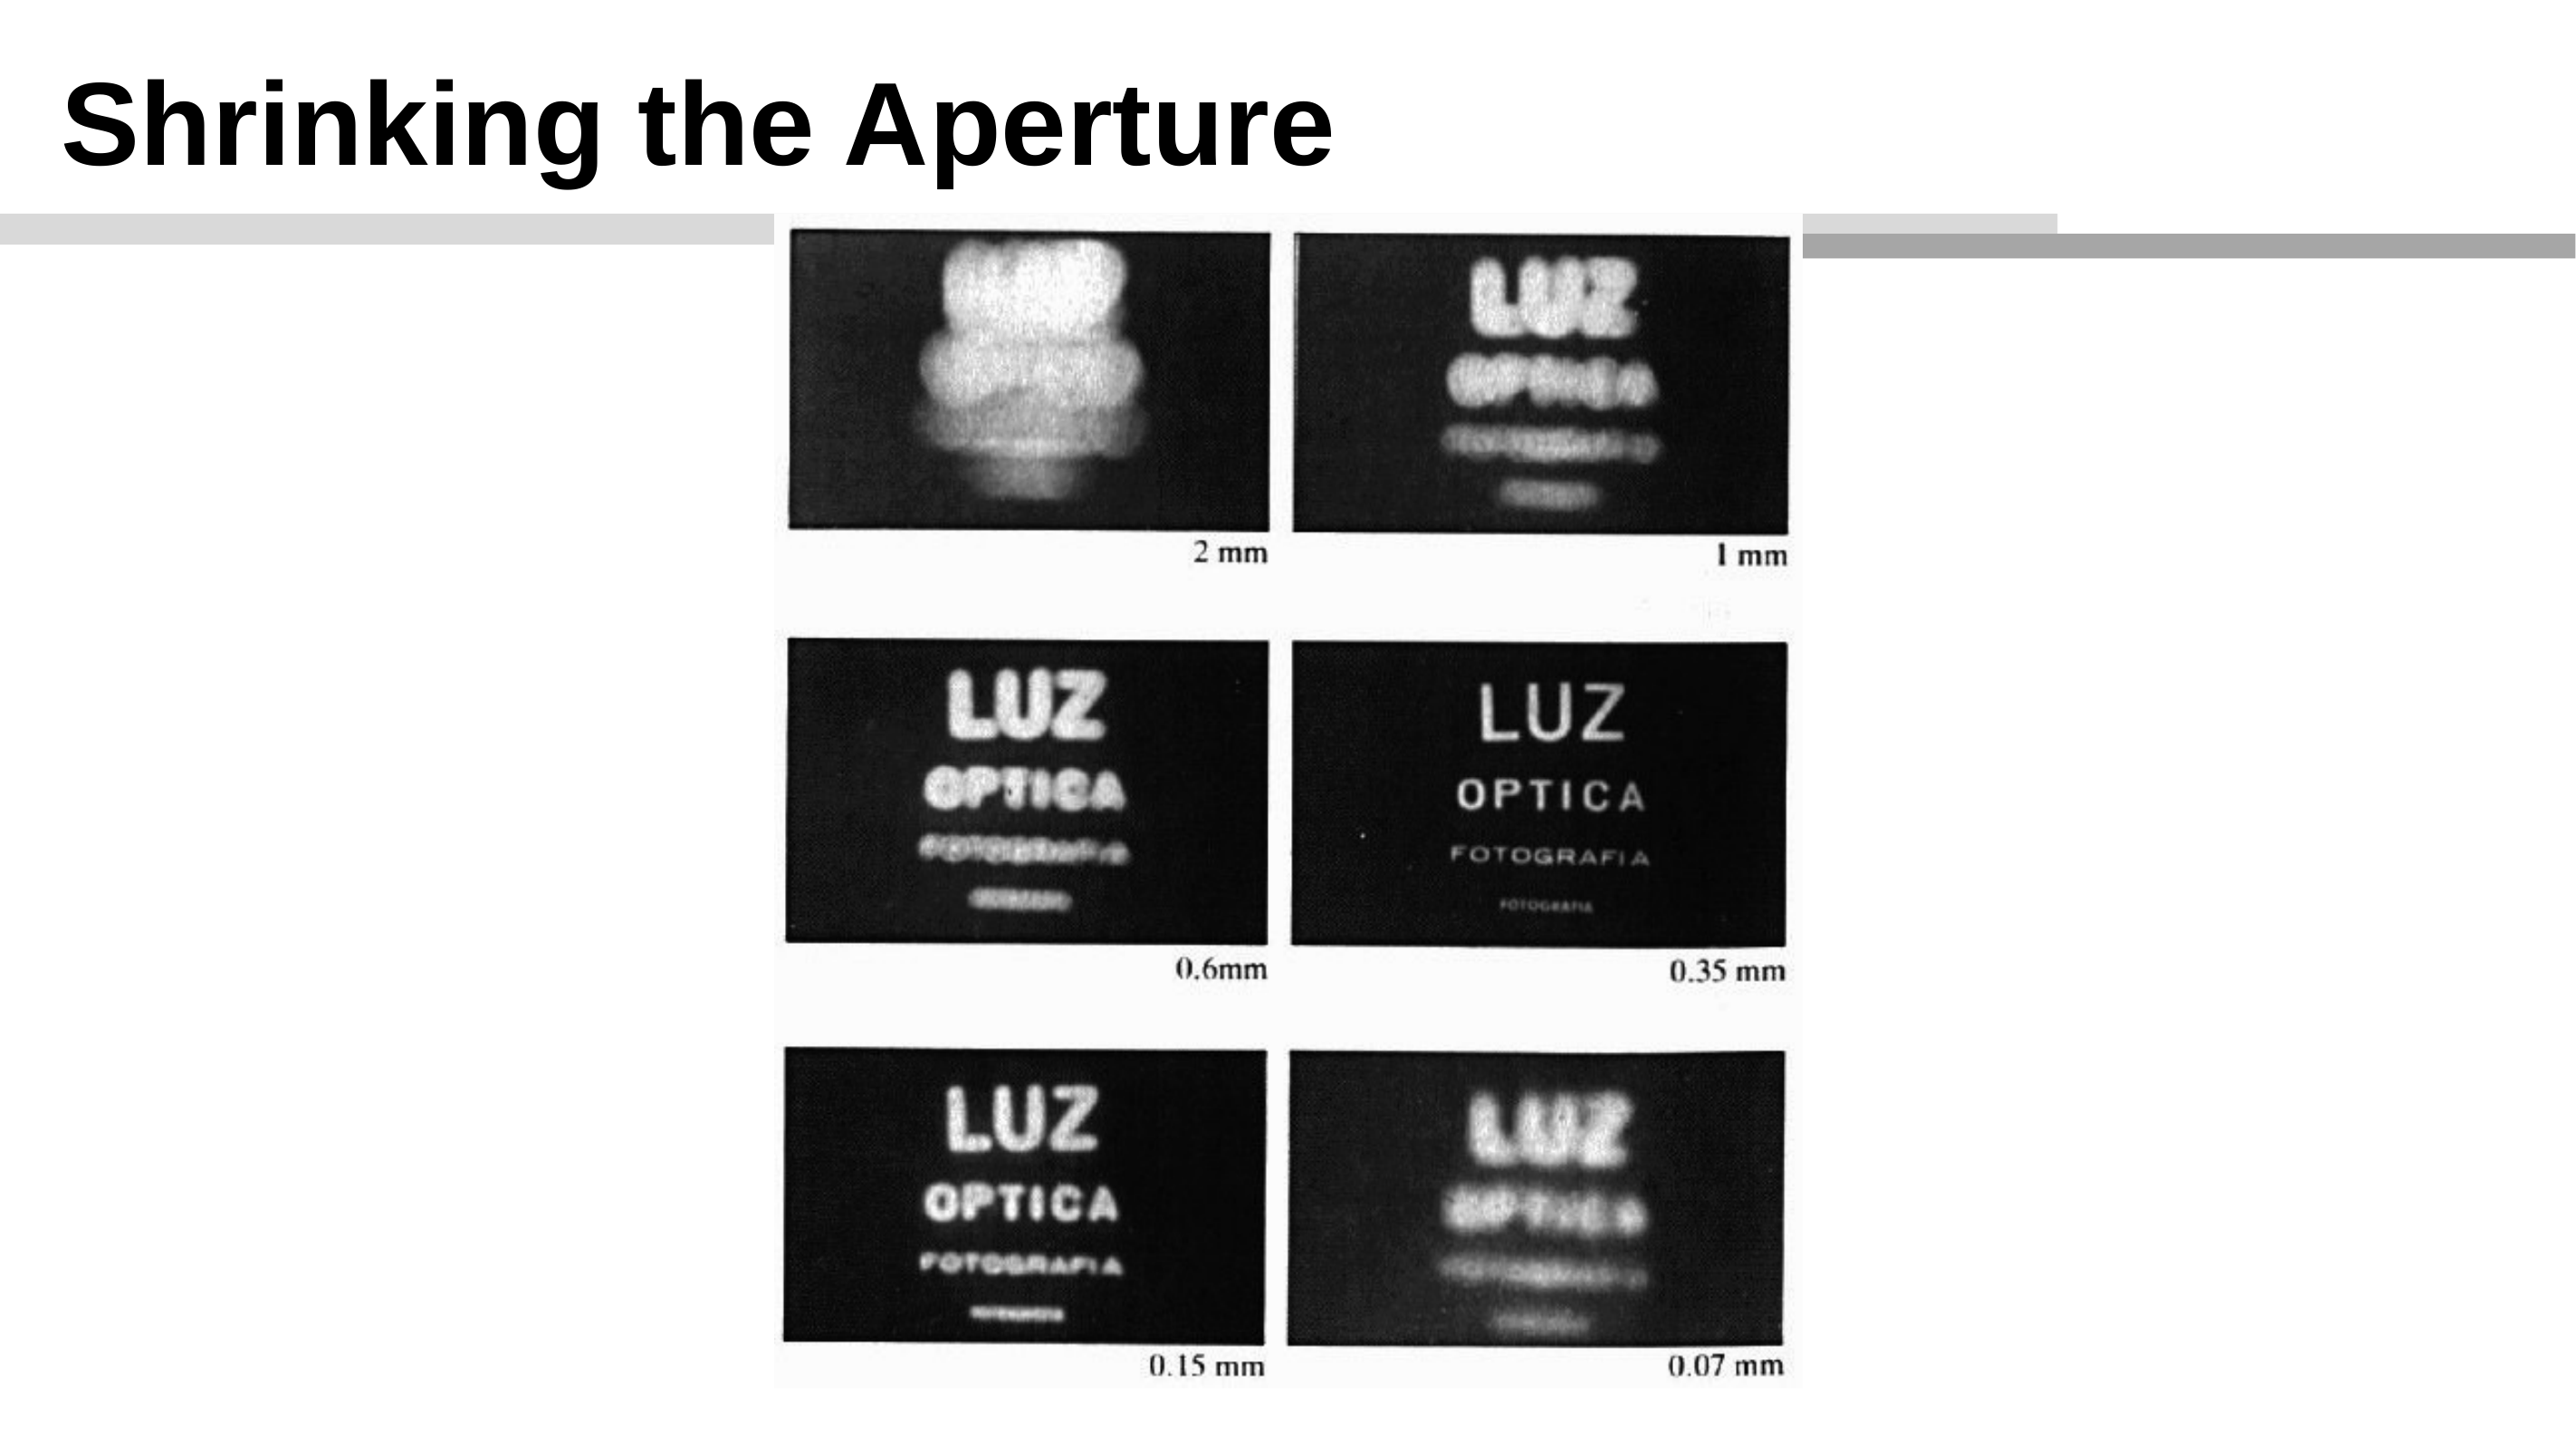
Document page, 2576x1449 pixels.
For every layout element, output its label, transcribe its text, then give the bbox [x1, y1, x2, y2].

picture [774, 214, 1803, 1388]
title Shrinking the Aperture [47, 29, 2524, 226]
